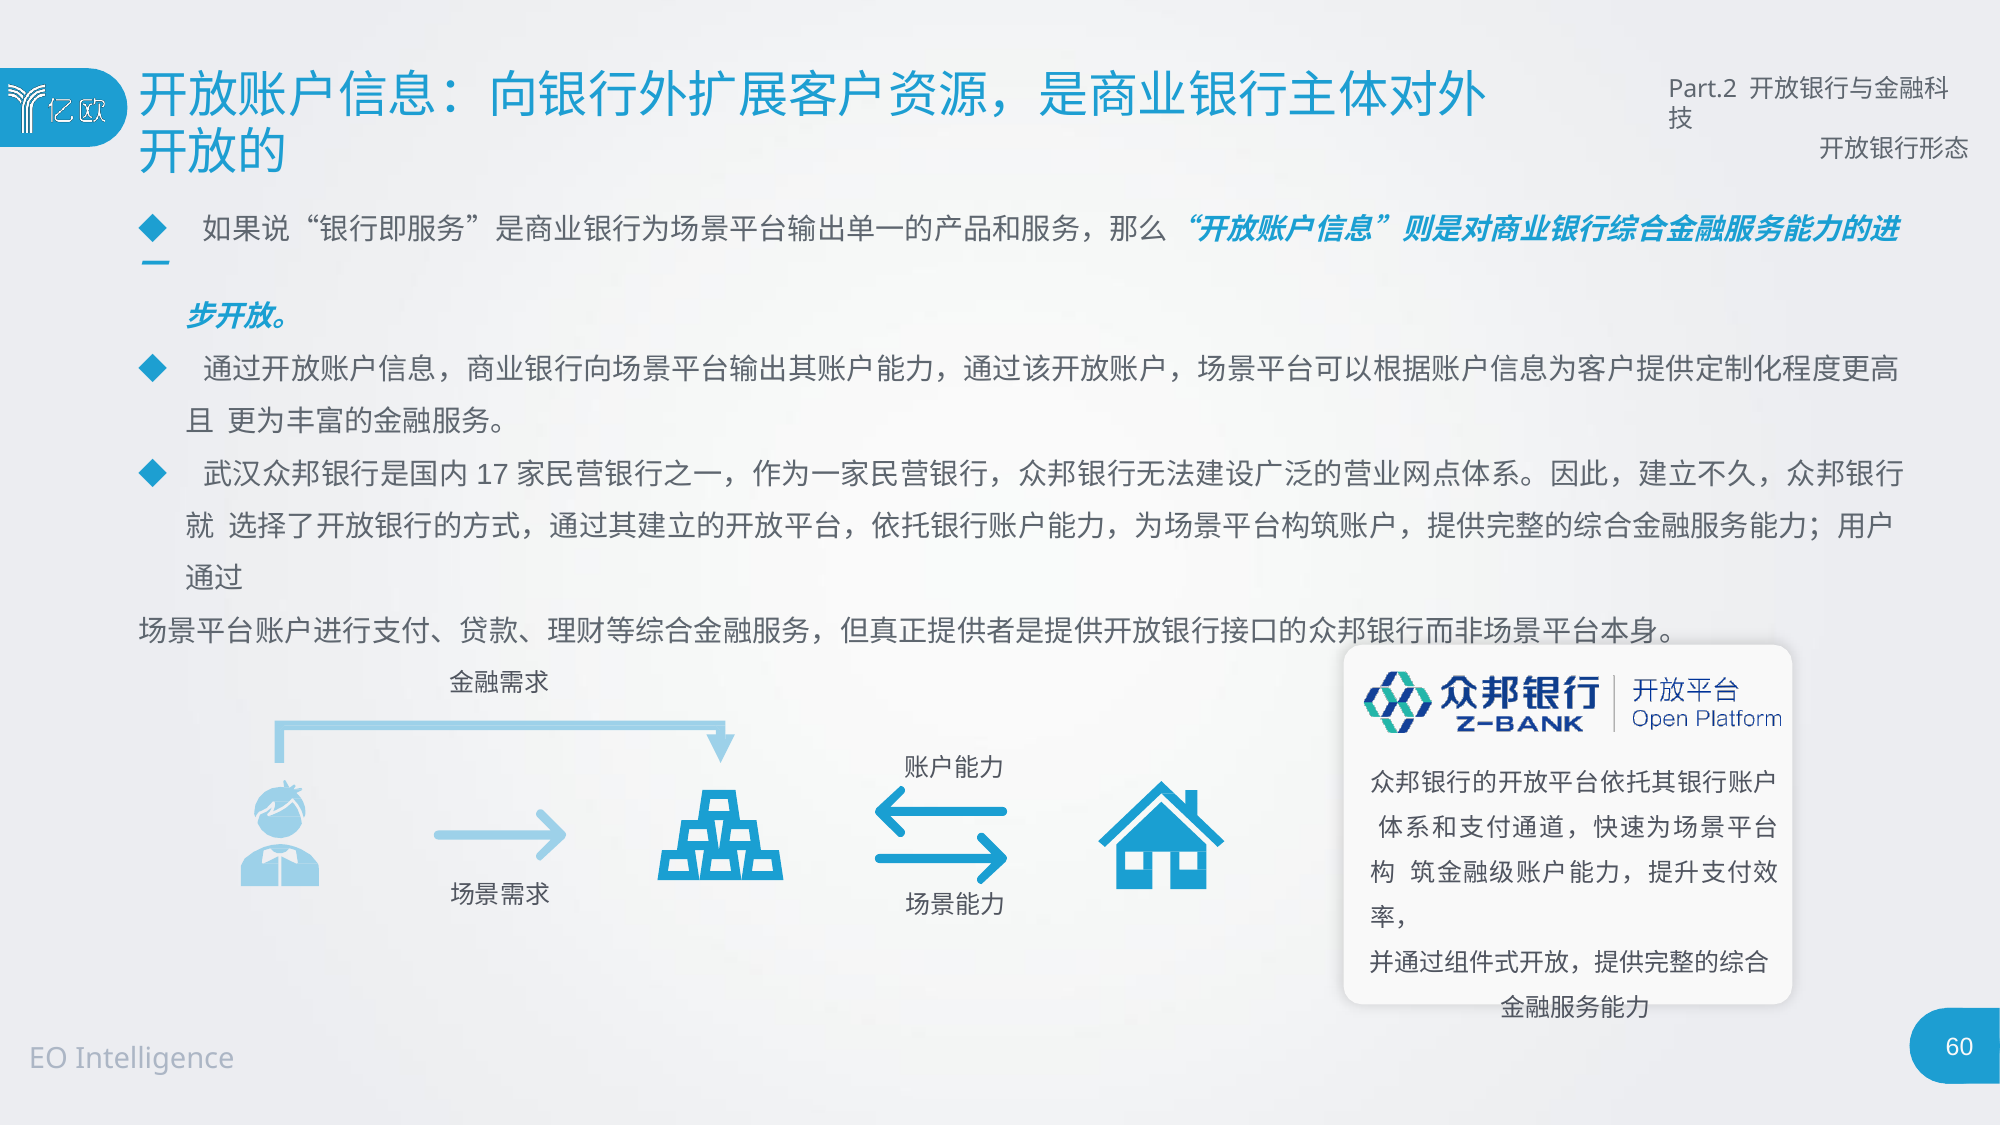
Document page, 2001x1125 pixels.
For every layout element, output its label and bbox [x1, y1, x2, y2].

text_box [433, 809, 567, 861]
text_box [1098, 781, 1225, 847]
text_box [875, 785, 1008, 837]
text_box [254, 780, 306, 818]
slide_number [1941, 1032, 1990, 1125]
list [688, 830, 708, 841]
text_box [903, 888, 1008, 919]
text_box [257, 802, 302, 839]
footer [26, 1043, 241, 1125]
text_box [447, 878, 553, 909]
text_box [1864, 72, 1972, 163]
text_box [657, 789, 784, 881]
text_box [447, 666, 552, 697]
text_box [274, 720, 735, 763]
picture [1990, 1084, 2000, 1125]
list [88, 192, 1912, 848]
text_box [8, 84, 105, 133]
text_box [902, 751, 1007, 782]
list [730, 830, 750, 841]
picture [0, 0, 2000, 1125]
list [715, 821, 723, 843]
text_box [1320, 621, 1815, 1026]
title [136, 65, 1864, 192]
list [709, 799, 729, 811]
text_box [874, 832, 1008, 885]
text_box [240, 844, 319, 887]
text_box [1116, 801, 1207, 890]
